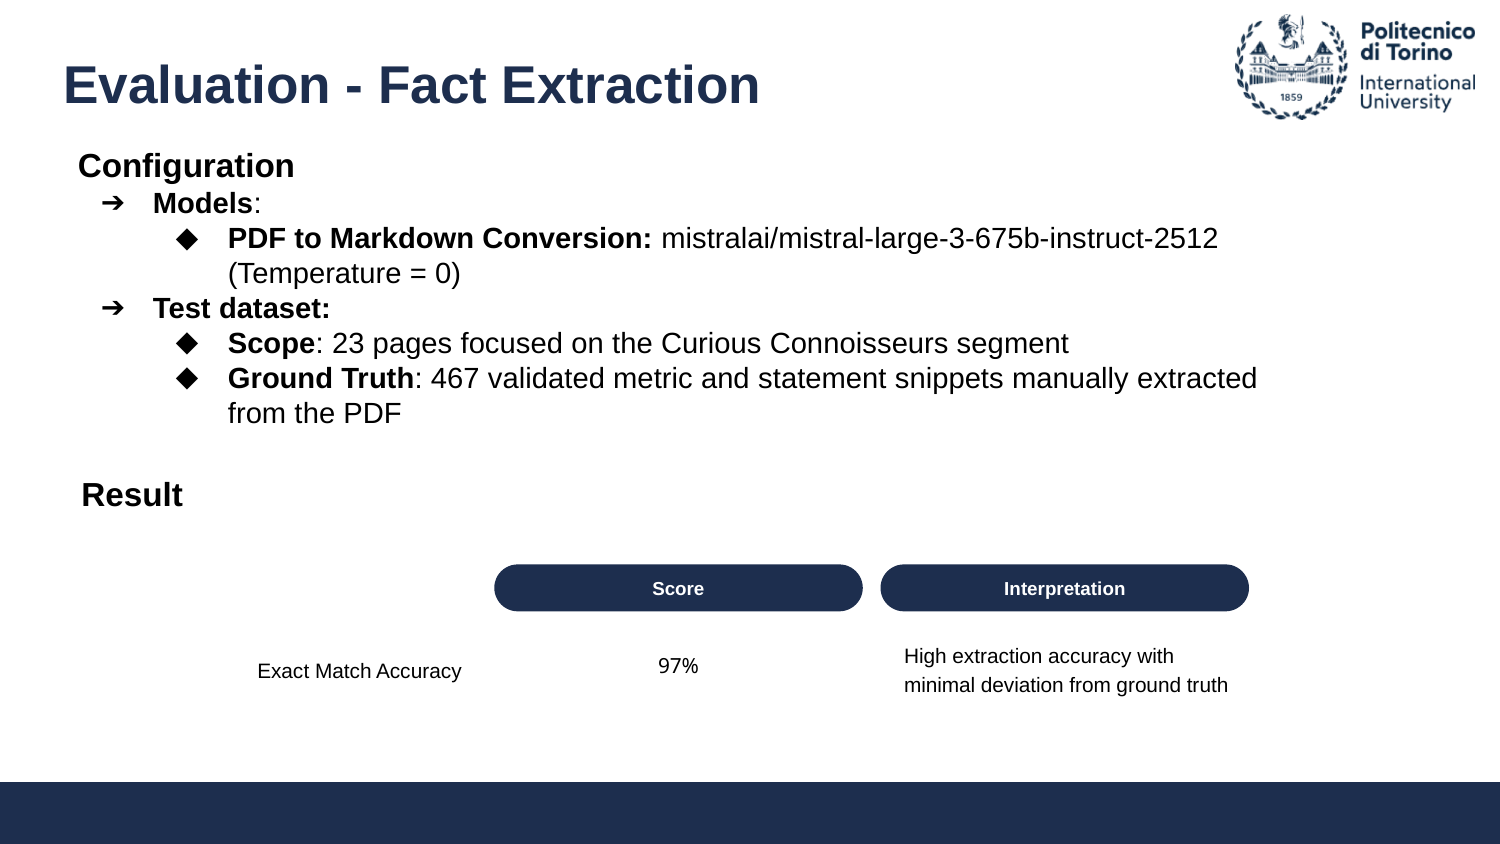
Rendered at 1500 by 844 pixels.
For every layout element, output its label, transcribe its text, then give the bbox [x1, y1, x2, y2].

text_box Result [66, 458, 385, 528]
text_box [242, 564, 1258, 694]
text_box [0, 782, 1500, 844]
title Evaluation - Fact Extraction [48, 35, 1126, 130]
picture [1235, 13, 1475, 120]
text_box Configuration Models: PDF to Markdown Conversion: mistralai/mistral-large-3-675b-instruct-2512 (Temperature = 0) Test dataset: Scope: 23 pages focused on the Curious Connoisseurs segment Ground Truth: 467 validated metric and statement snippets manually extracted from the PDF [63, 129, 1295, 445]
